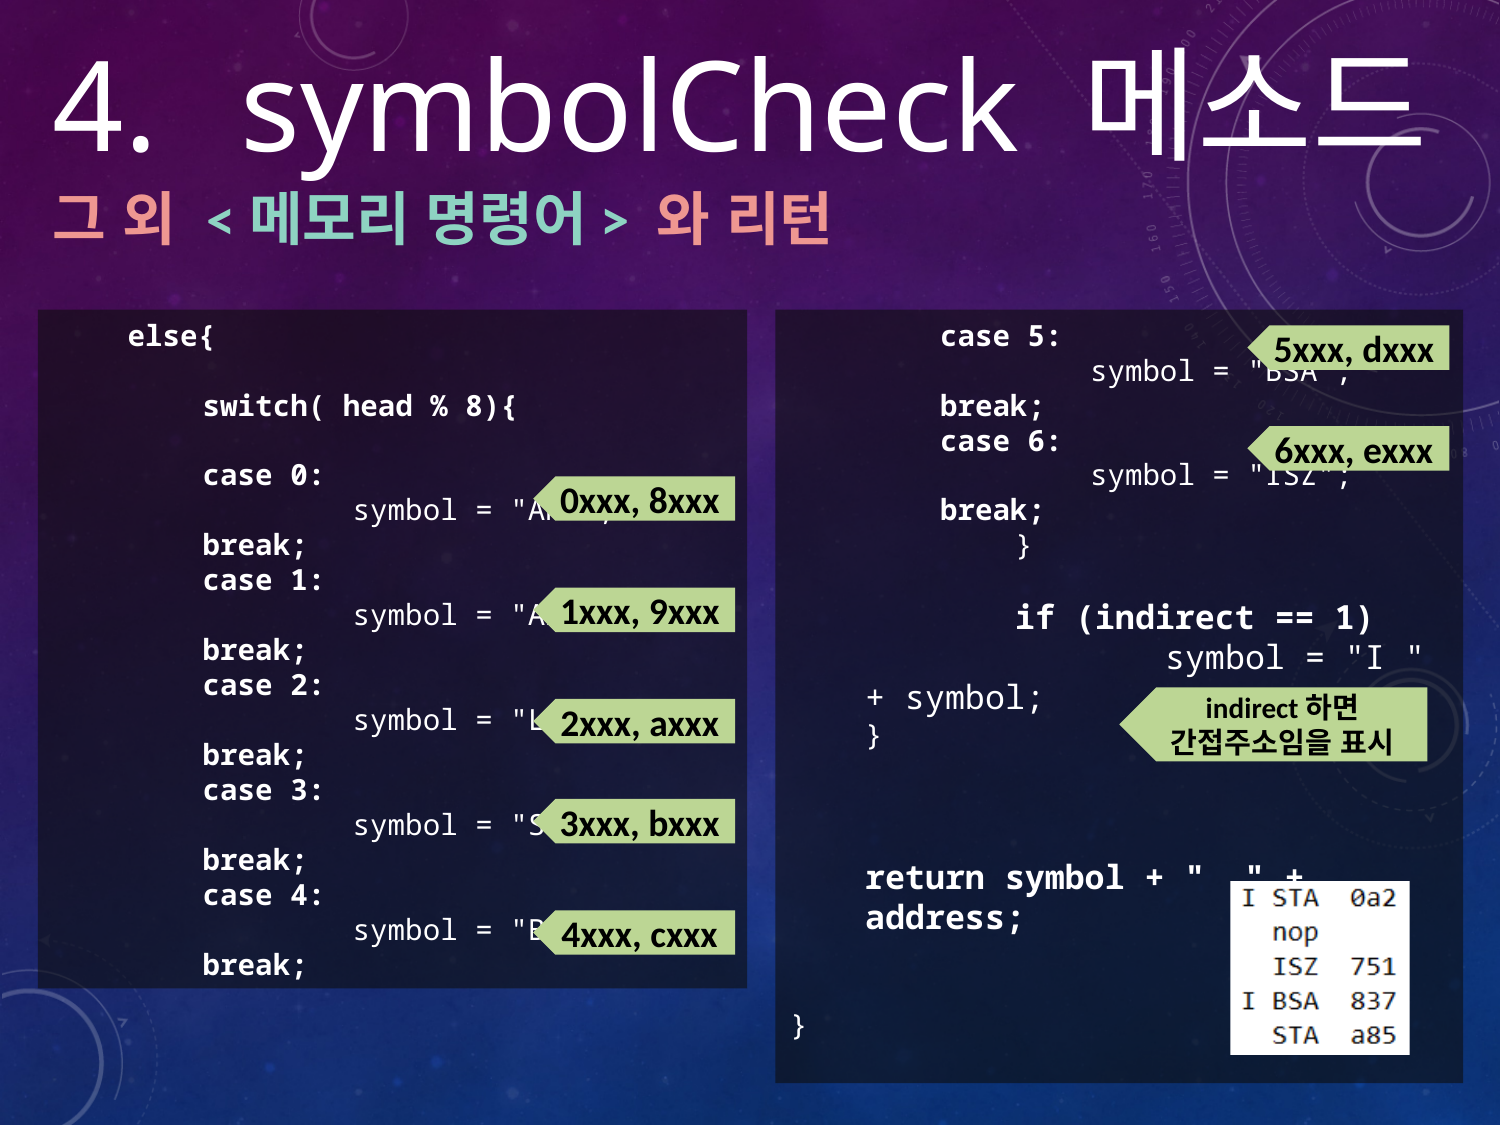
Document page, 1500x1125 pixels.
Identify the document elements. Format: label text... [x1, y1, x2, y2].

picture [0, 0, 1500, 1125]
text_box 그 외 <메모리 명령어> 와 리턴 [37, 175, 873, 260]
text_box symbolCheck 메소드 [38, 19, 1464, 185]
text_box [37, 309, 1464, 1056]
